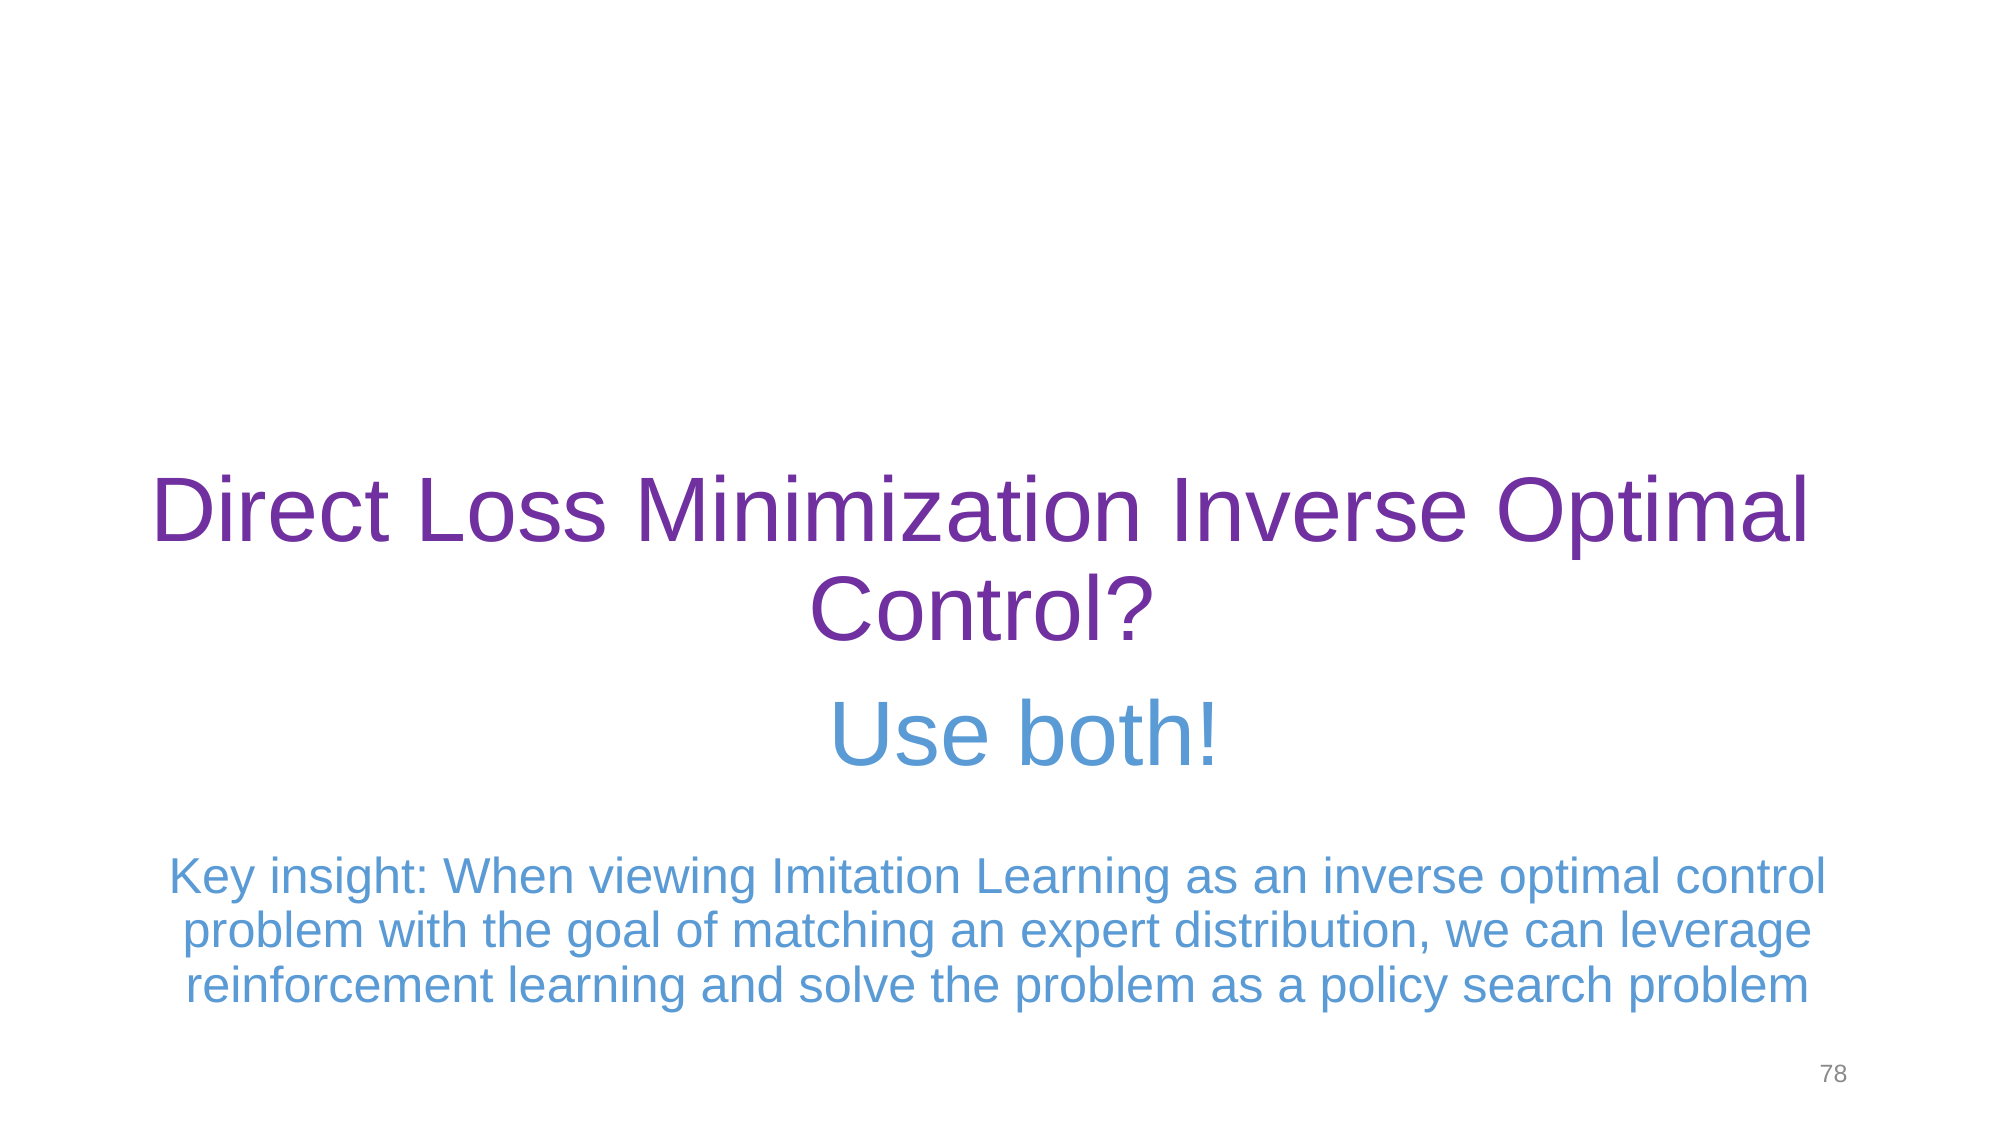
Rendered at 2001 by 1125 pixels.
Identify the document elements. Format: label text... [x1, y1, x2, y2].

text_box Use both! [162, 626, 1888, 844]
slide_number 78 [1412, 1042, 1863, 1103]
text_box Key insight: When viewing Imitation Learning as an inverse optimal control problem with the goal of matching an expert distribution, we can leverage reinforcement learning and solve the problem as a policy search problem [135, 822, 1861, 1041]
title Direct Loss Minimization Inverse Optimal Control? [119, 452, 1845, 670]
